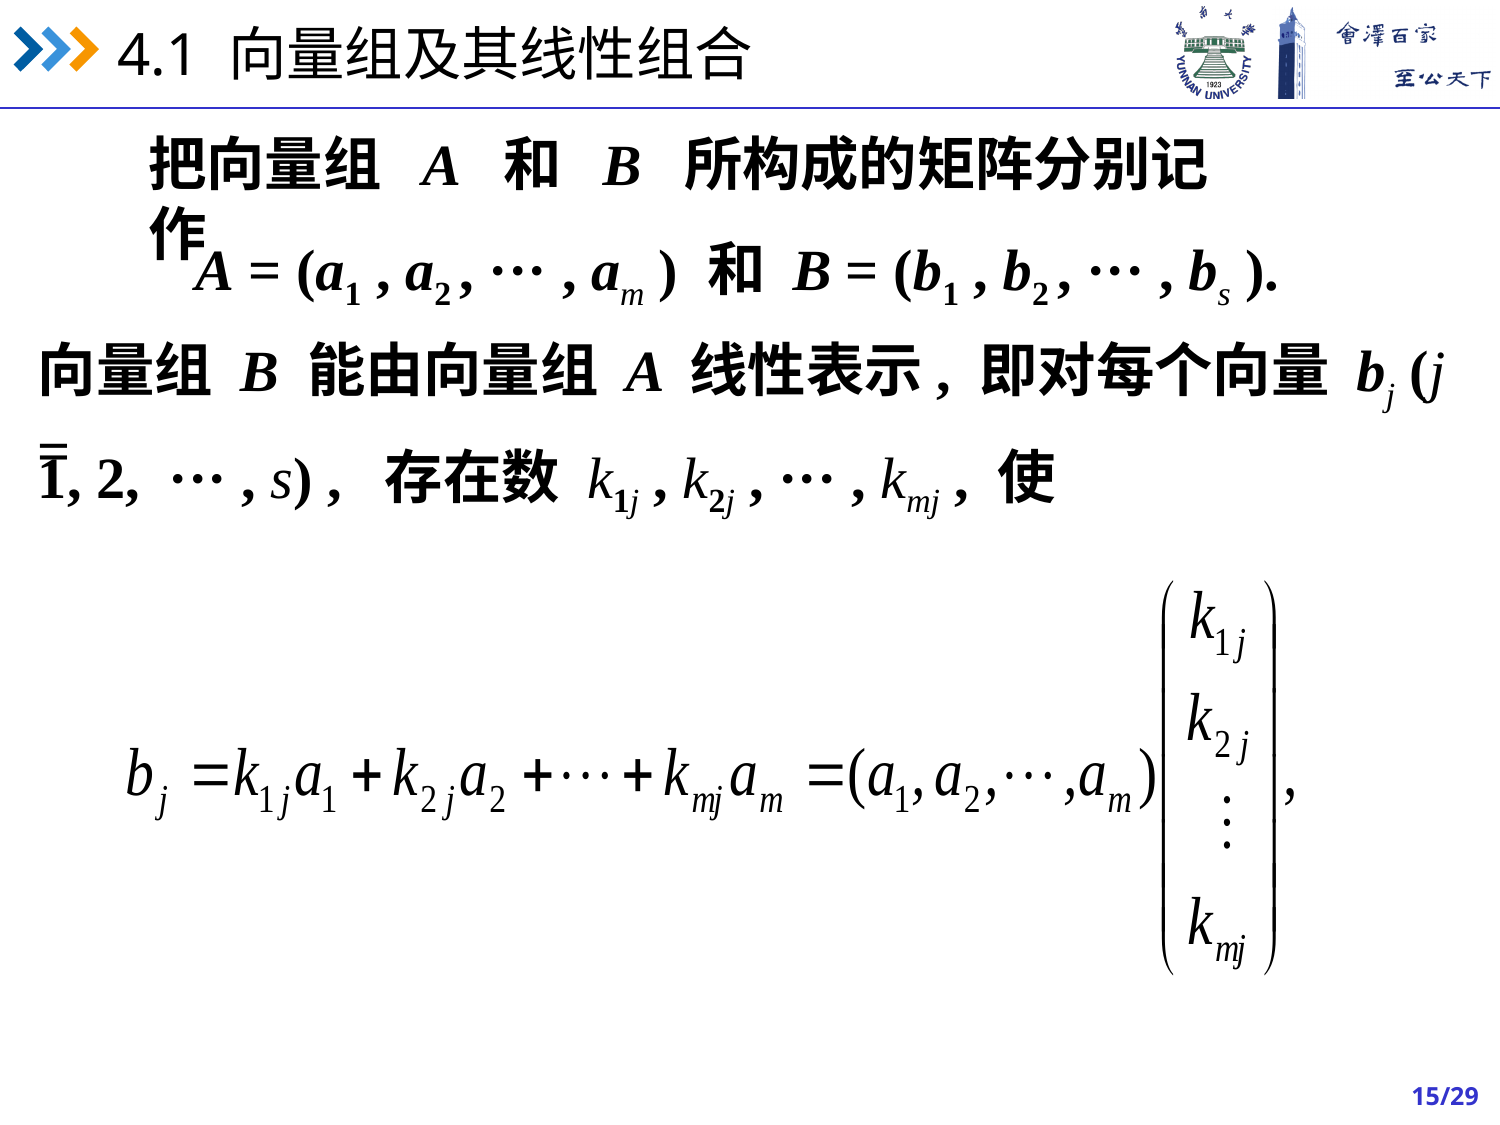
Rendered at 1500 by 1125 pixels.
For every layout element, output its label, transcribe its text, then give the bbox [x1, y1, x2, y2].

picture [1175, 6, 1256, 99]
text_box 1, 2, ··· , s) , 存在数 k1j , k2j , ··· , kmj , 使 [23, 491, 1140, 527]
text_box 向量组 B 能由向量组 A 线性表示, 即对每个向量 bj (j = [23, 326, 1500, 491]
text_box 把向量组 A 和 B 所构成的矩阵分别记作 [133, 119, 1274, 275]
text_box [118, 568, 1306, 988]
text_box A = (a1 , a2 , ··· , am ) 和 B = (b1 , b2 , ··· , bs ). [180, 224, 1306, 320]
picture [1272, 6, 1496, 99]
